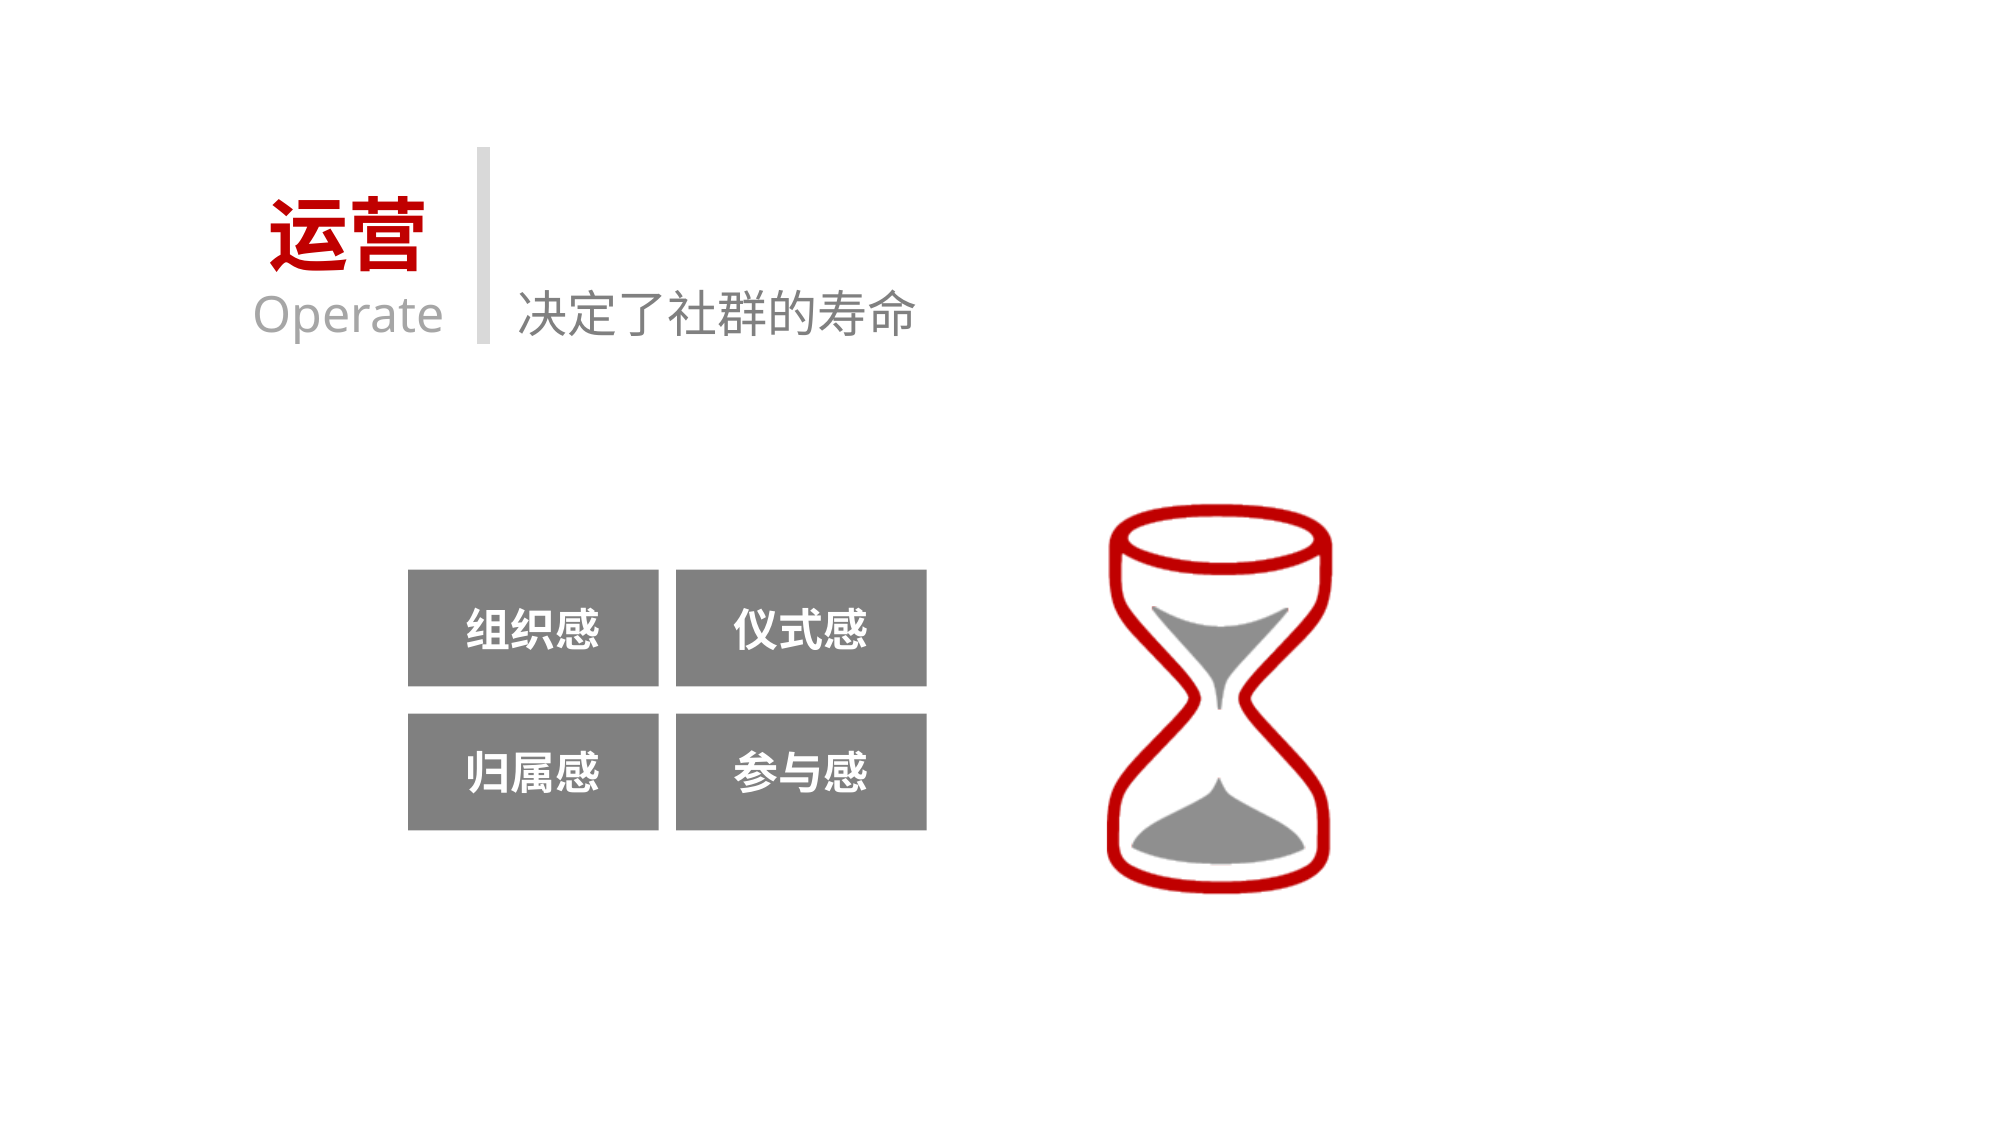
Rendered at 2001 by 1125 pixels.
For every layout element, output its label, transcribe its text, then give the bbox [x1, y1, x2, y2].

text_box 归属感 [407, 713, 660, 831]
text_box 参与感 [675, 713, 928, 831]
text_box 运营 [213, 129, 484, 288]
text_box 仪式感 [675, 569, 928, 687]
text_box 组织感 [407, 569, 660, 687]
picture [1032, 446, 1390, 956]
text_box Operate [224, 245, 473, 350]
text_box 决定了社群的寿命 [492, 245, 943, 351]
